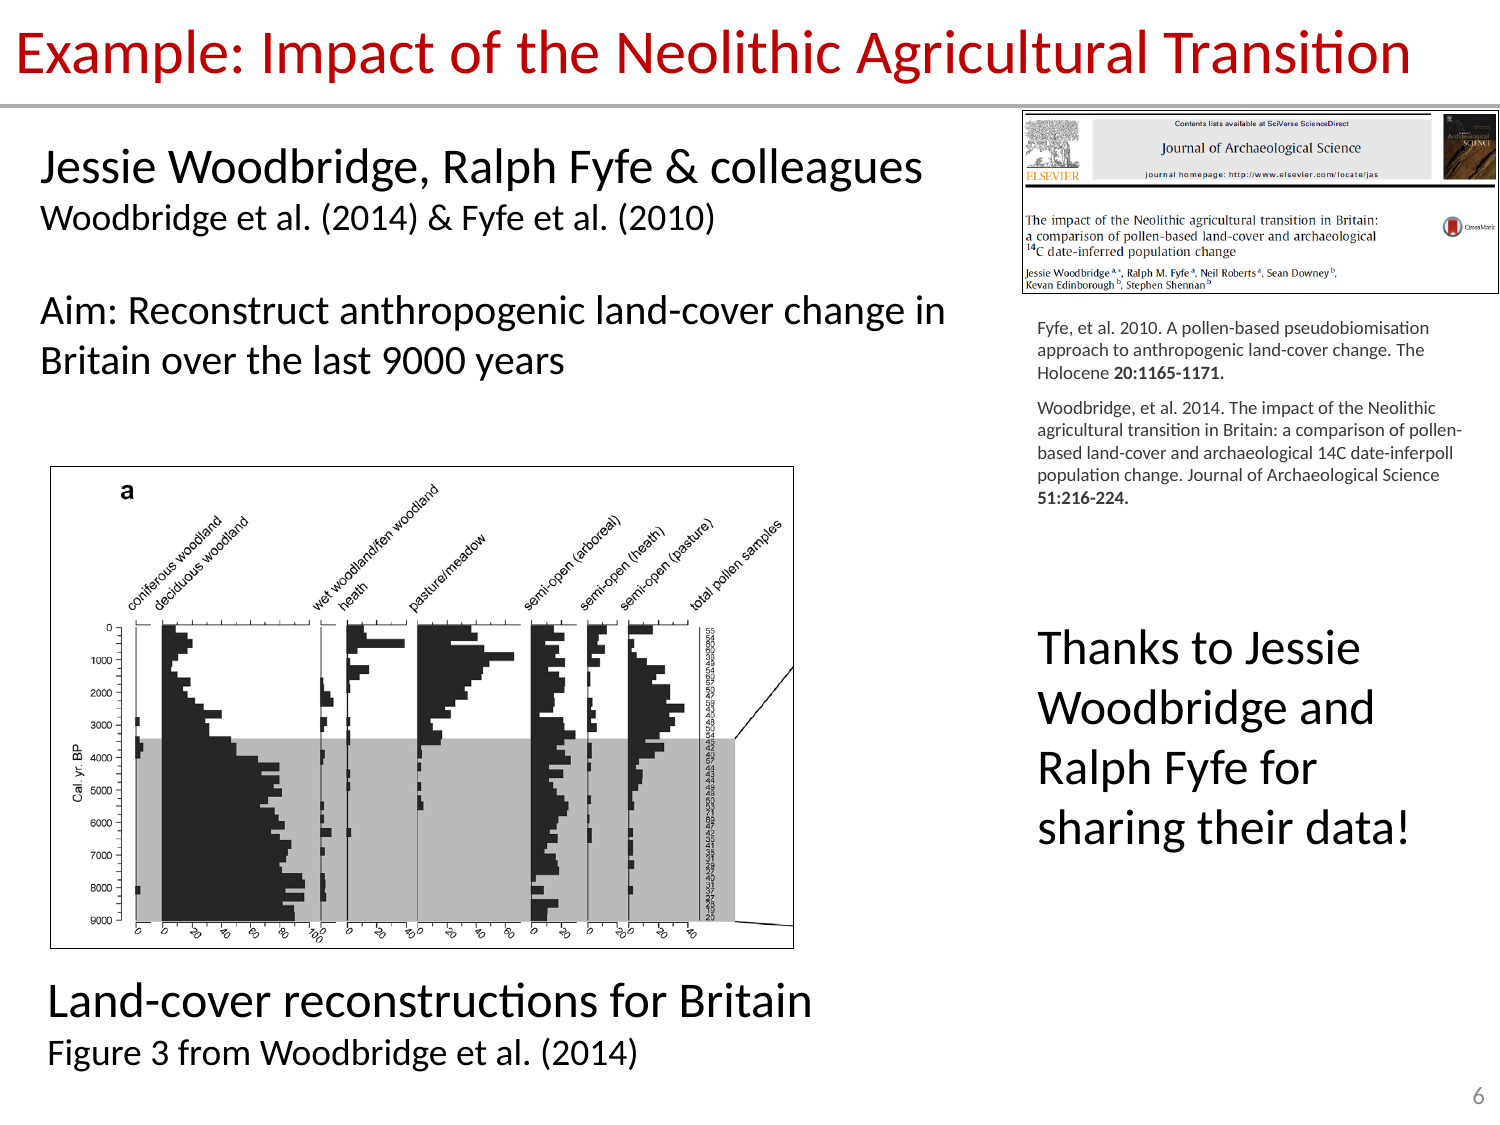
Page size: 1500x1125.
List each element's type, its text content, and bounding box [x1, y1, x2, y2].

picture [50, 465, 794, 949]
title Example: Impact of the Neolithic Agricultural Transition [0, 0, 1500, 107]
text_box Thanks to Jessie Woodbridge and Ralph Fyfe for sharing their data! [1022, 607, 1458, 862]
slide_number 6 [1162, 1065, 1500, 1125]
text_box Fyfe, et al. 2010. A pollen-based pseudobiomisation approach to anthropogenic land-cover change. The Holocene 20:1165-1171. Woodbridge, et al. 2014. The impact of the Neolithic agricultural transition in Britain: a comparison of pollen-based land-cover and archaeological 14C date-inferpoll population change. Journal of Archaeological Science 51:216-224. [1022, 308, 1491, 516]
picture [1022, 110, 1499, 294]
text_box Jessie Woodbridge, Ralph Fyfe & colleagues Woodbridge et al. (2014) & Fyfe et al. (2010) Aim: Reconstruct anthropogenic land-cover change in Britain over the last 9000 years [25, 125, 1073, 391]
text_box Land-cover reconstructions for Britain Figure 3 from Woodbridge et al. (2014) [32, 960, 837, 1080]
